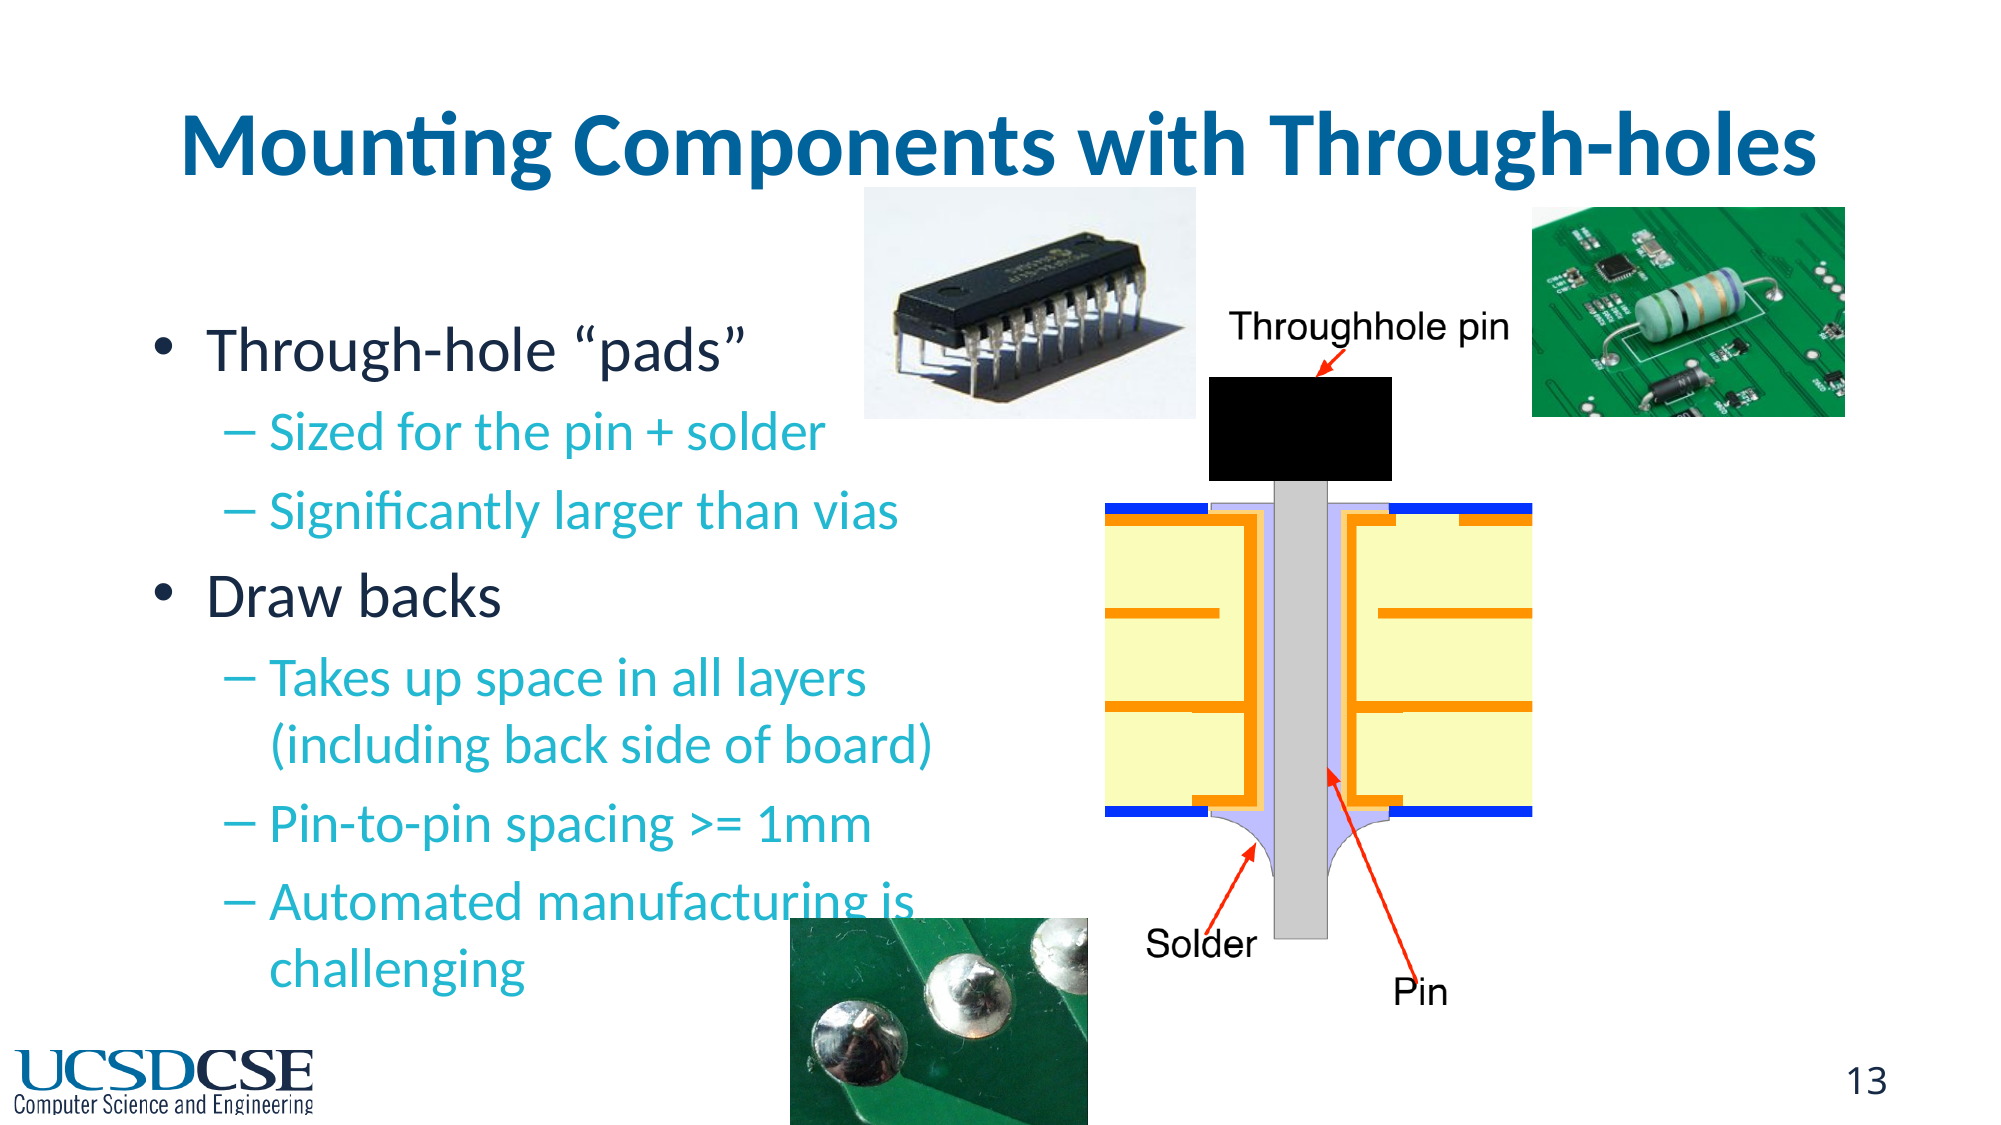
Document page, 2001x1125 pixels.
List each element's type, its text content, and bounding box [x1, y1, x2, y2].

picture [790, 918, 1088, 1125]
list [1087, 299, 1533, 1014]
picture [1532, 207, 1846, 417]
title Mounting Components with Through-holes [99, 45, 1900, 233]
picture [864, 187, 1196, 420]
list Through-hole “pads” Sized for the pin + solder Significantly larger than vias Draw backs Takes up space in all layers (including back side of board) Pin-to-pin spacing >= 1mm Automated manufacturing is challenging [137, 299, 988, 1014]
